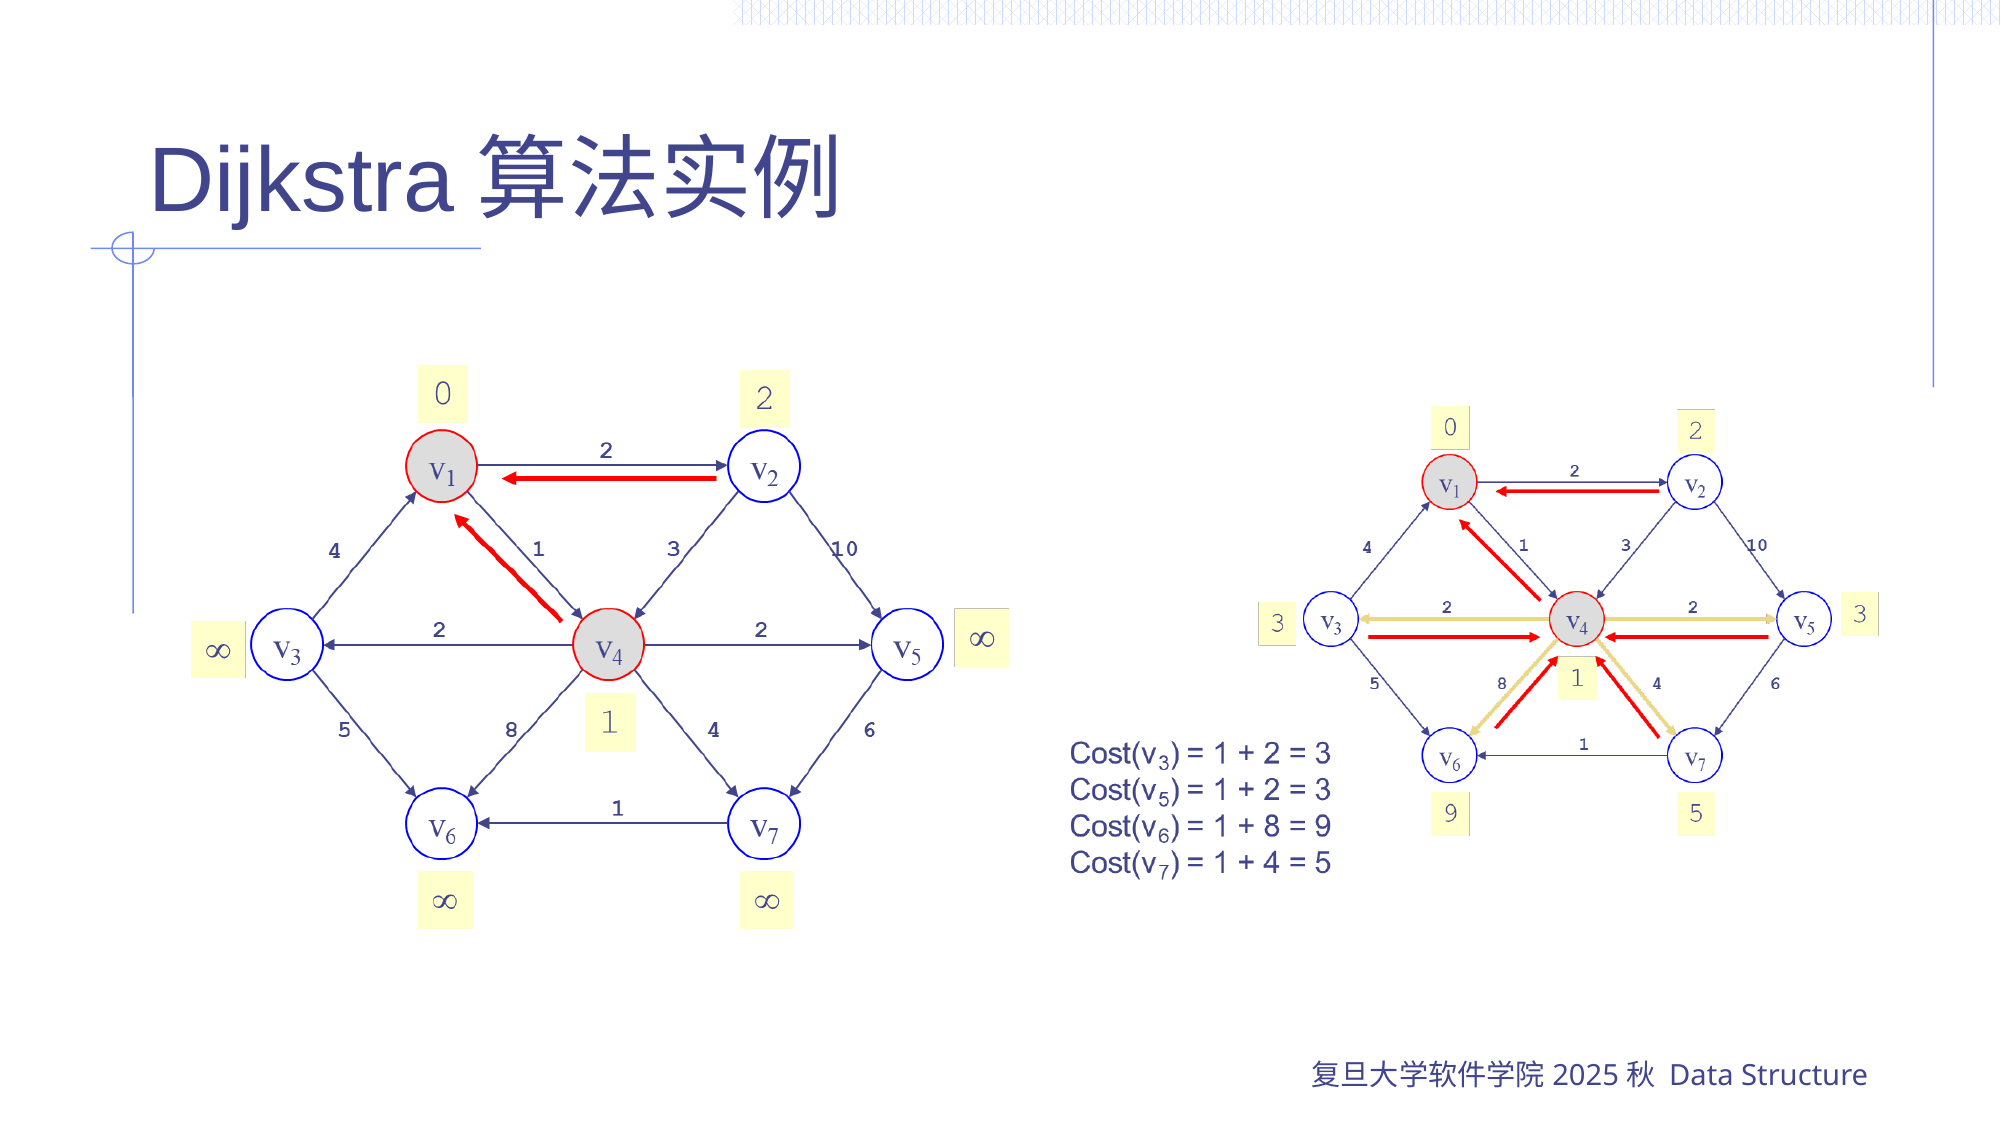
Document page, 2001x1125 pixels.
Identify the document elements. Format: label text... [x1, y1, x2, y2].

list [183, 359, 1017, 940]
title Dijkstra算法实例 [133, 50, 1834, 238]
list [1049, 401, 1884, 899]
